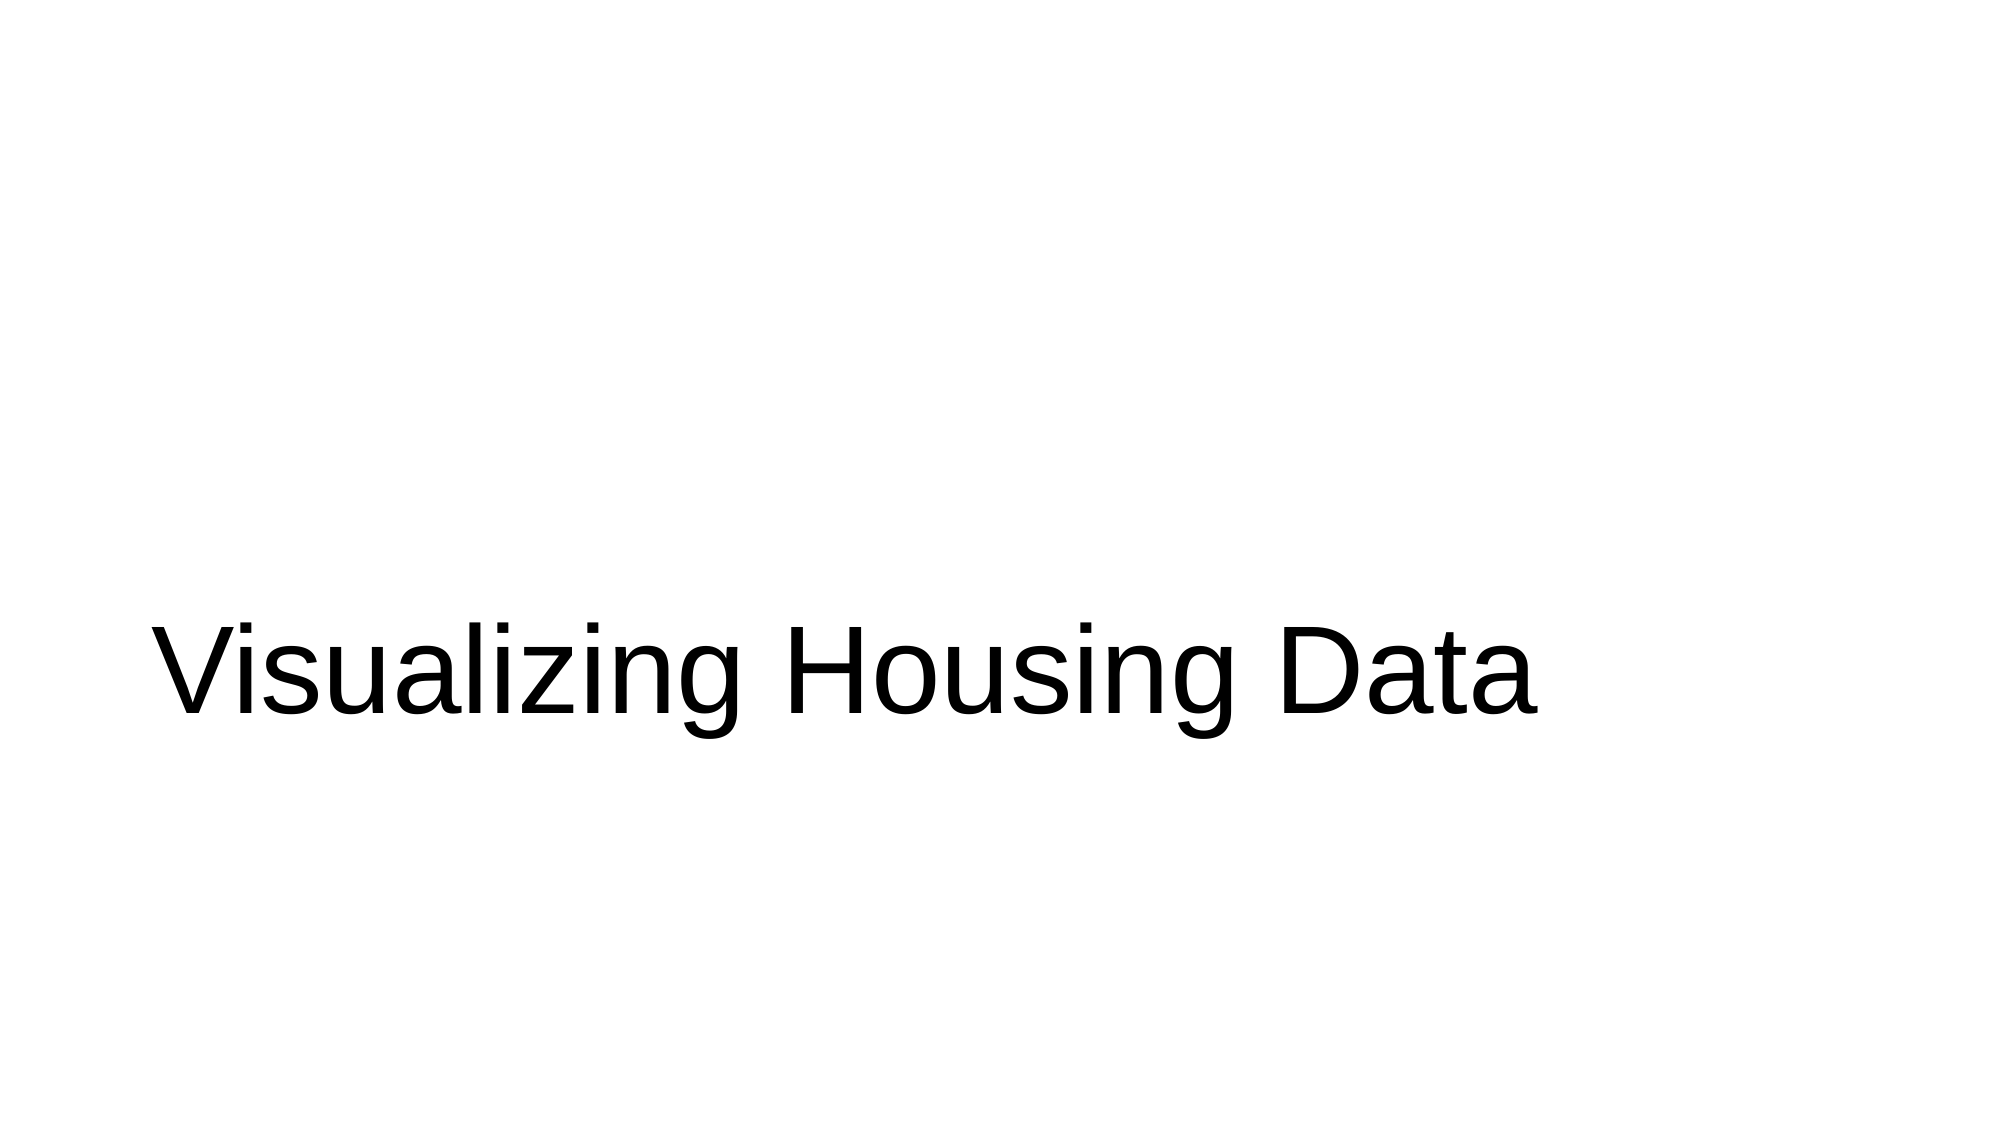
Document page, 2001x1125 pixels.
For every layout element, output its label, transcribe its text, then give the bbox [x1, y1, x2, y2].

title Visualizing Housing Data [136, 280, 1862, 749]
